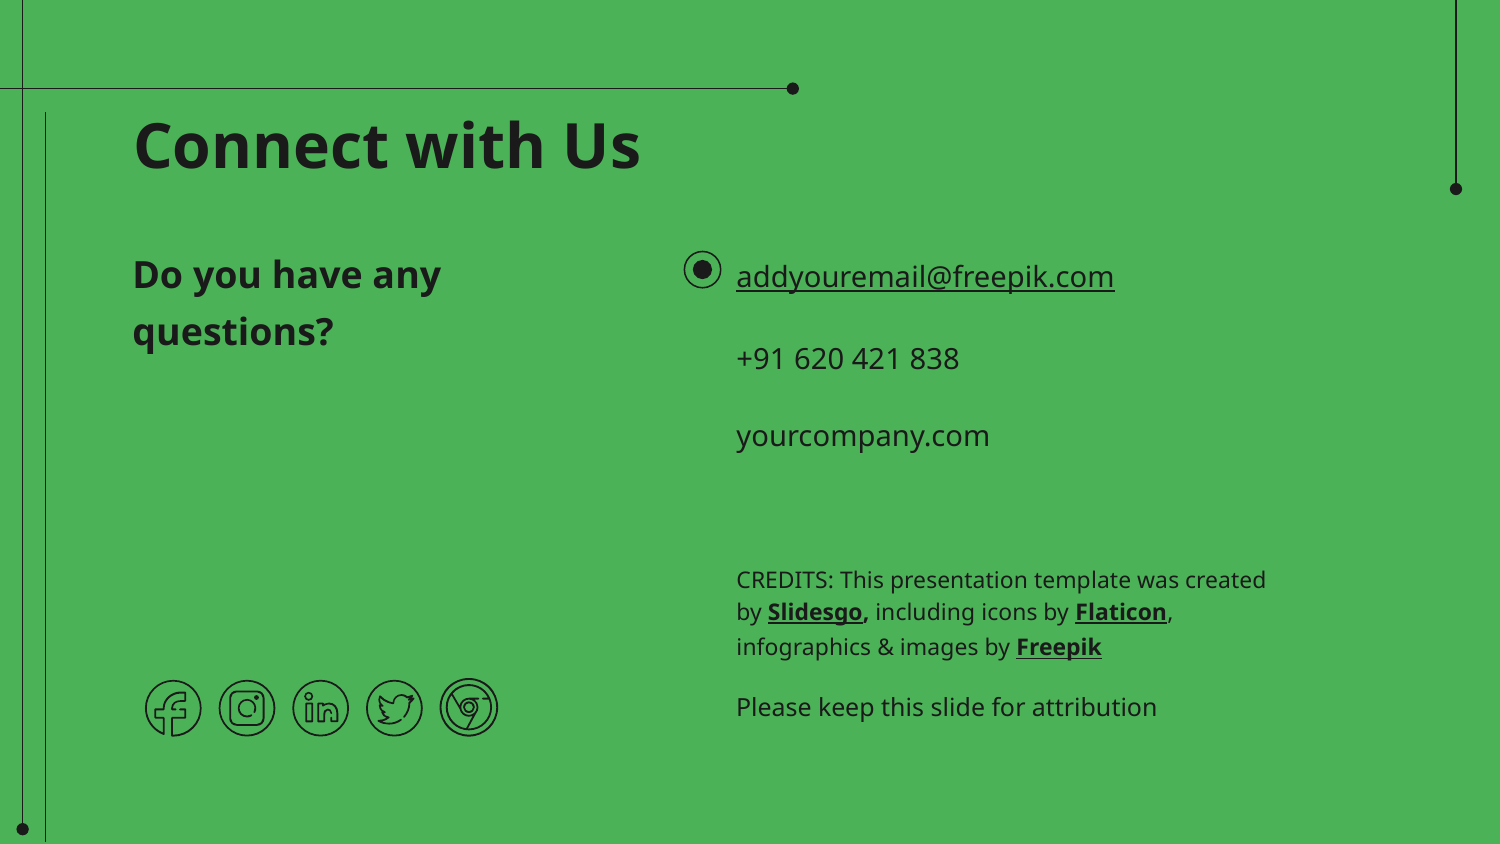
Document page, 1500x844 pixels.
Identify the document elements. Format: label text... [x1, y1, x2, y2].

text_box Please keep this slide for attribution [720, 672, 1300, 739]
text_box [218, 679, 276, 737]
text_box [144, 679, 202, 737]
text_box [439, 677, 499, 737]
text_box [292, 679, 350, 737]
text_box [684, 251, 721, 288]
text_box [365, 679, 423, 737]
list addyouremail@freepik.com +91 620 421 838 yourcompany.com [721, 233, 1301, 455]
subtitle Do you have any questions? [117, 225, 666, 380]
title Connect with Us [118, 90, 709, 189]
